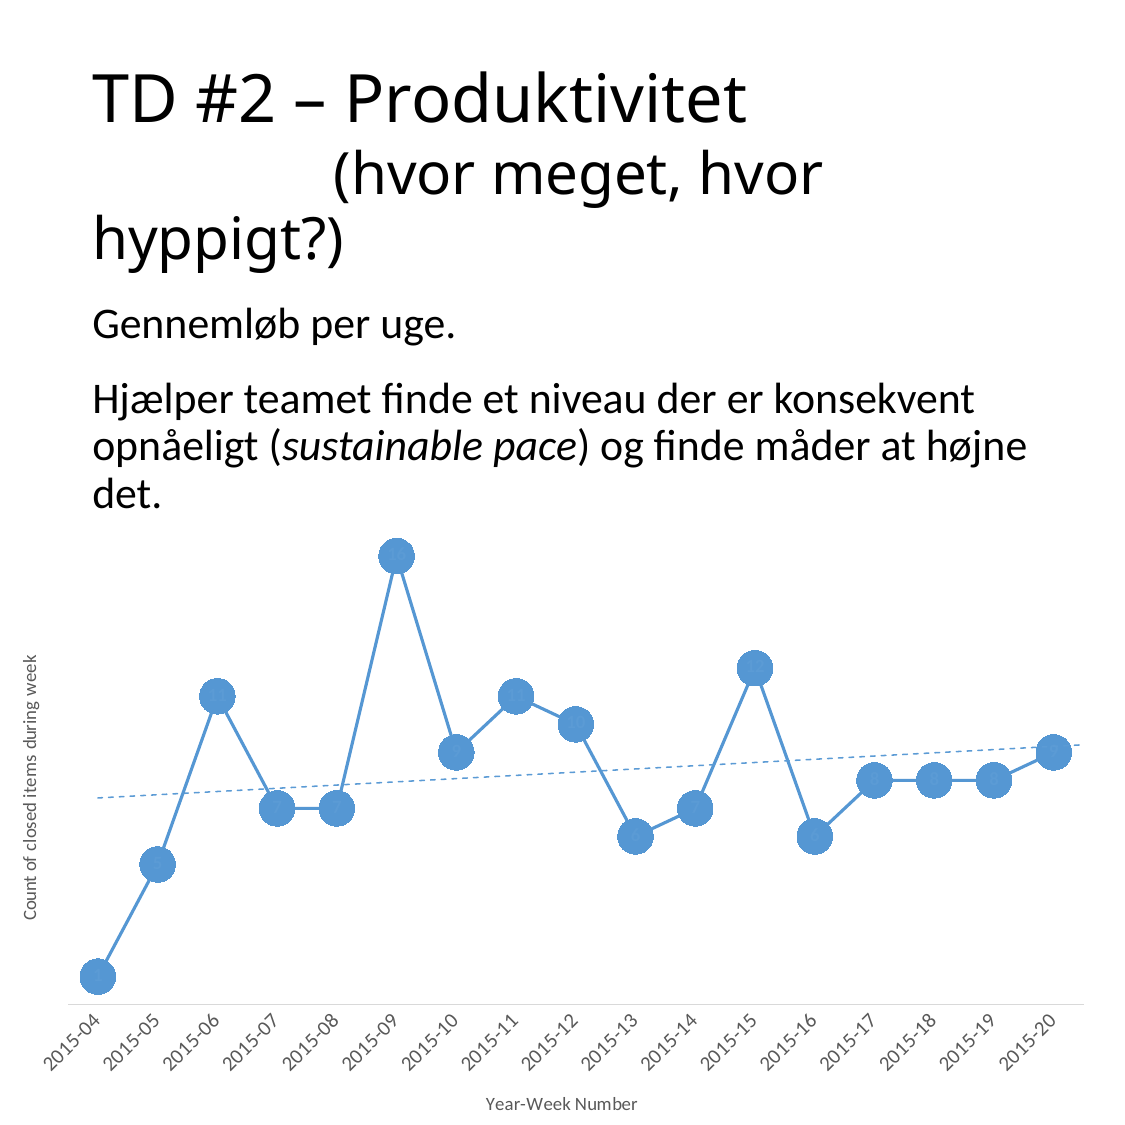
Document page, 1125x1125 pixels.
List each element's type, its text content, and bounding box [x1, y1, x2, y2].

title TD #2 – Produktivitet (hvor meget, hvor hyppigt?) [77, 59, 1048, 278]
chart [16, 414, 1109, 1125]
list Gennemløb per uge. Hjælper teamet finde et niveau der er konsekvent opnåeligt (sustainable pace) og finde måder at højne det. [77, 292, 1048, 414]
